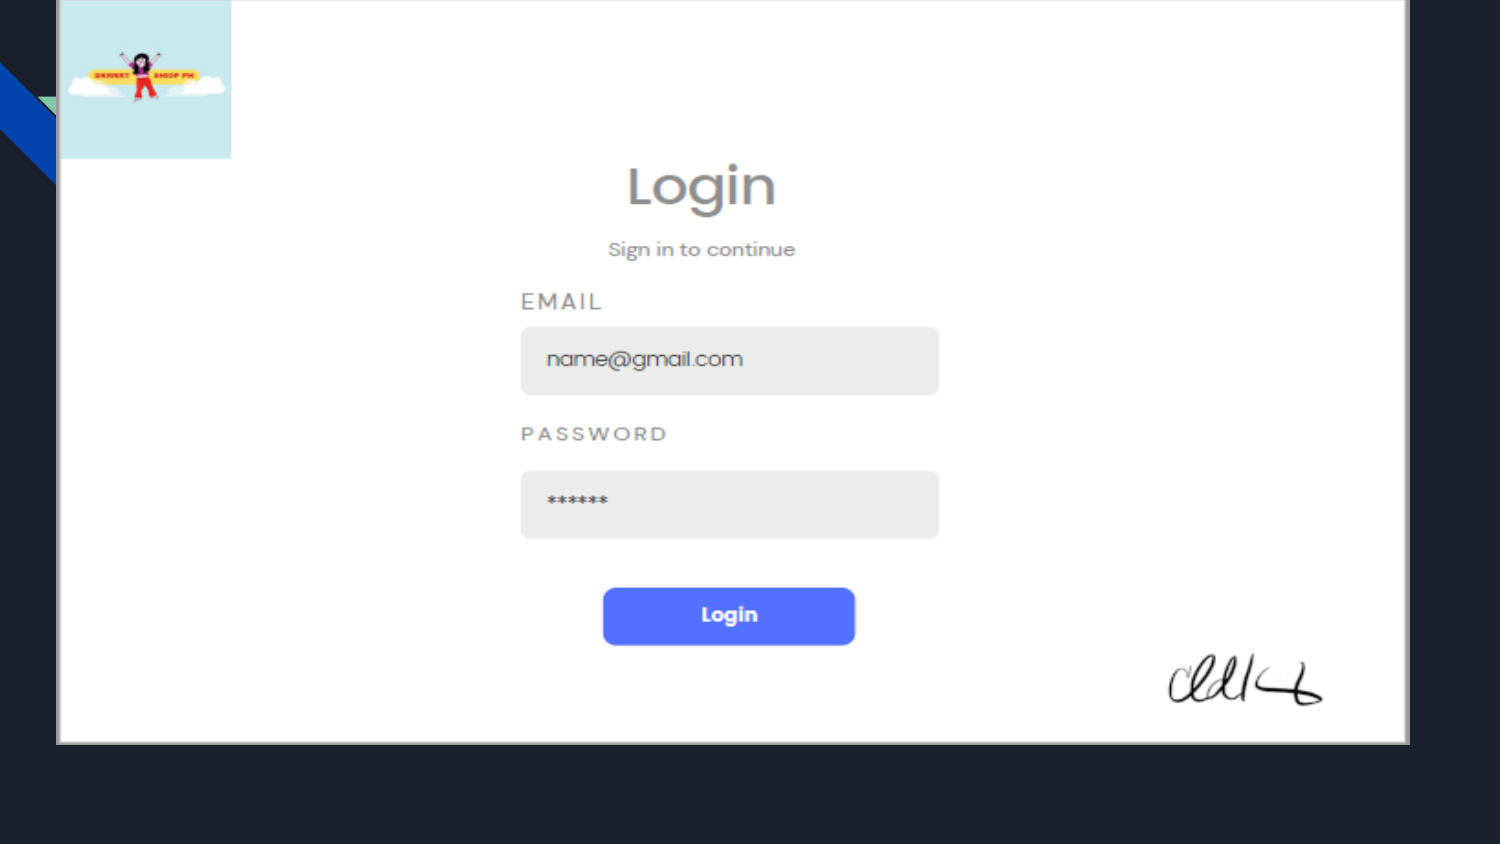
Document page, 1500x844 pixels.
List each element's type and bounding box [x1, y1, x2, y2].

picture [56, 0, 1410, 745]
